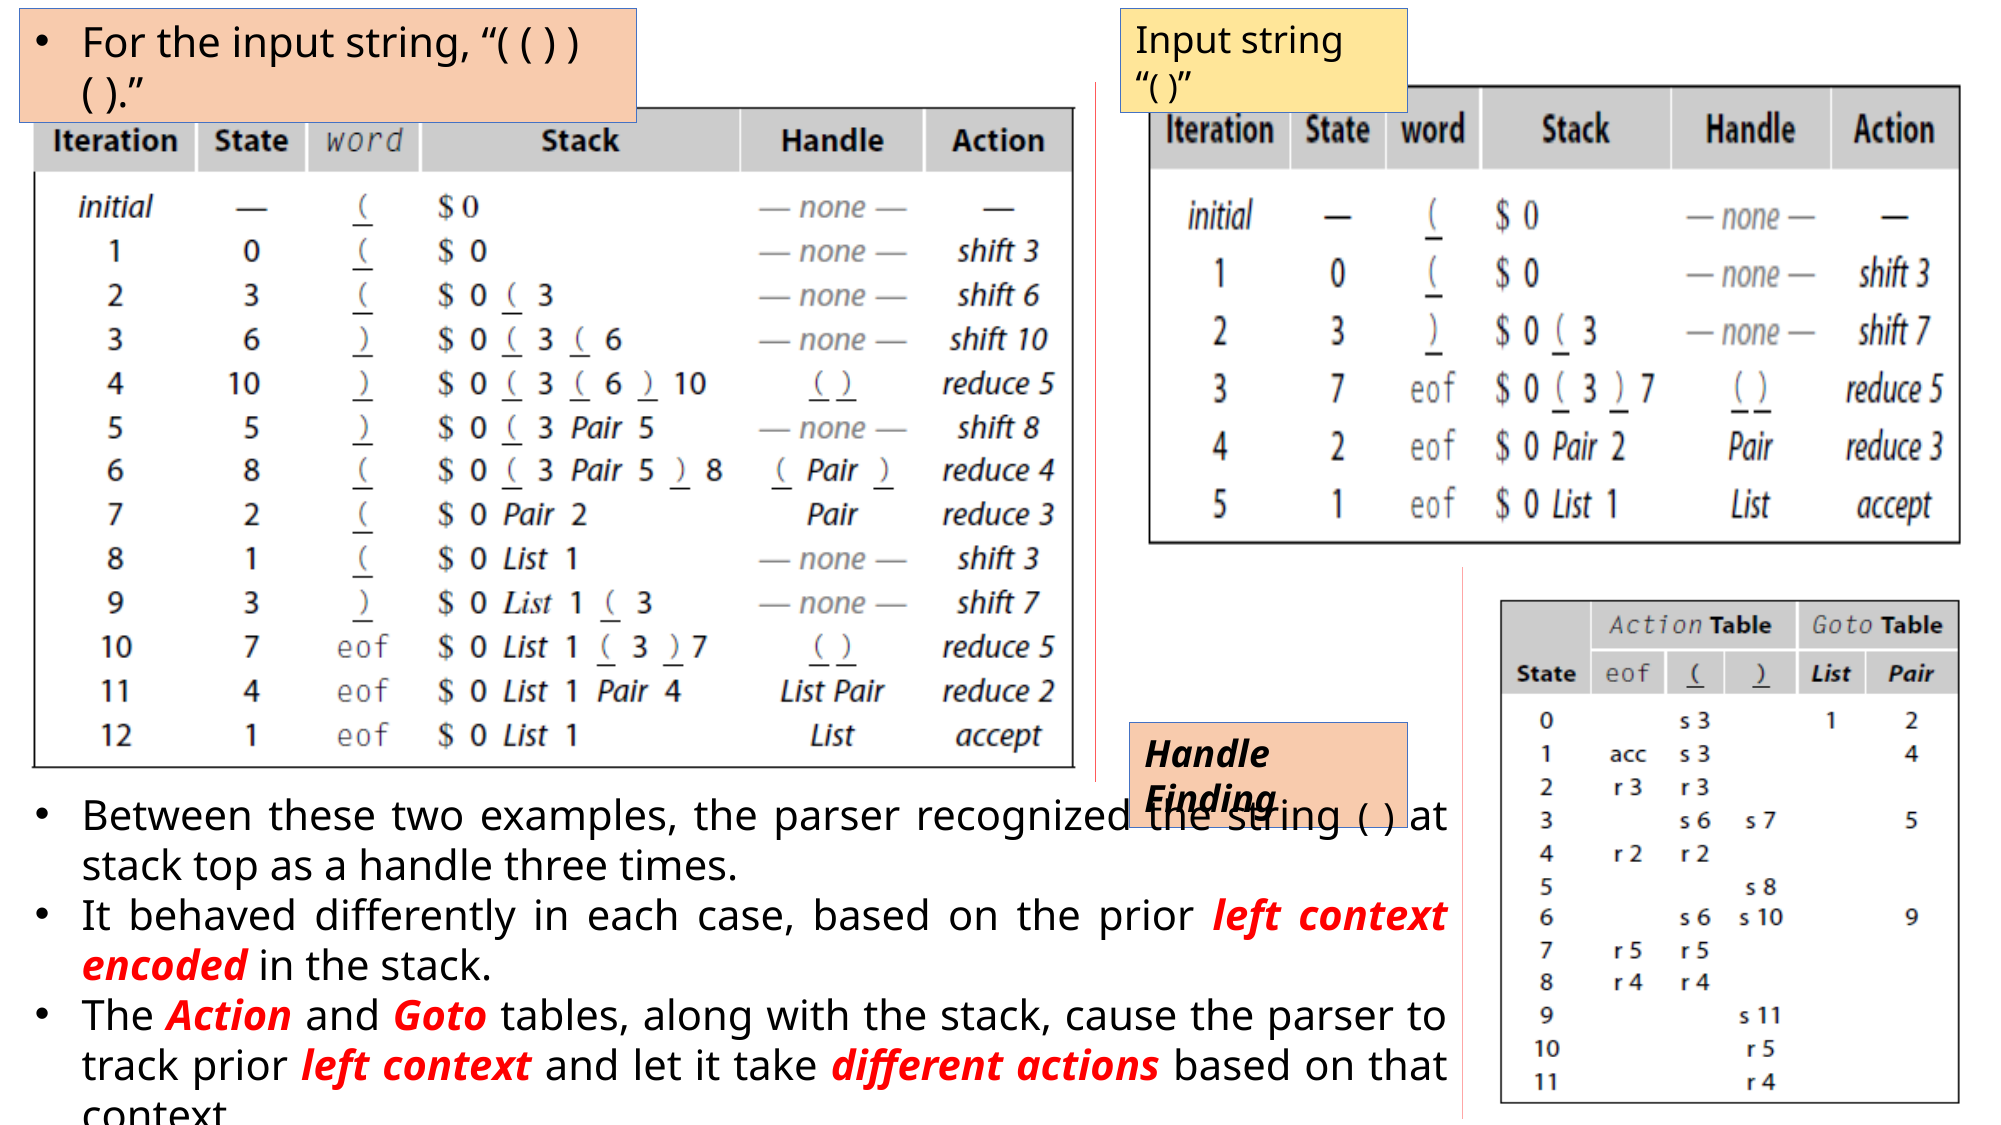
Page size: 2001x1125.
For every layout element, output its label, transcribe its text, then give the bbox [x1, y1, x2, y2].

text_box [1109, 78, 2000, 558]
text_box Between these two examples, the parser recognized the string ( ) at stack top as a handle three times. It behaved differently in each case, based on the prior left context encoded in the stack. The Action and Goto tables, along with the stack, cause the parser to track prior left context and let it take different actions based on that context [20, 781, 1463, 1125]
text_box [1462, 567, 2000, 1119]
text_box Input string “( )” [1120, 8, 1408, 78]
text_box Handle Finding [1129, 722, 1408, 781]
text_box For the input string, “( ( ) ) ( ).” [19, 8, 637, 82]
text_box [0, 82, 1096, 782]
